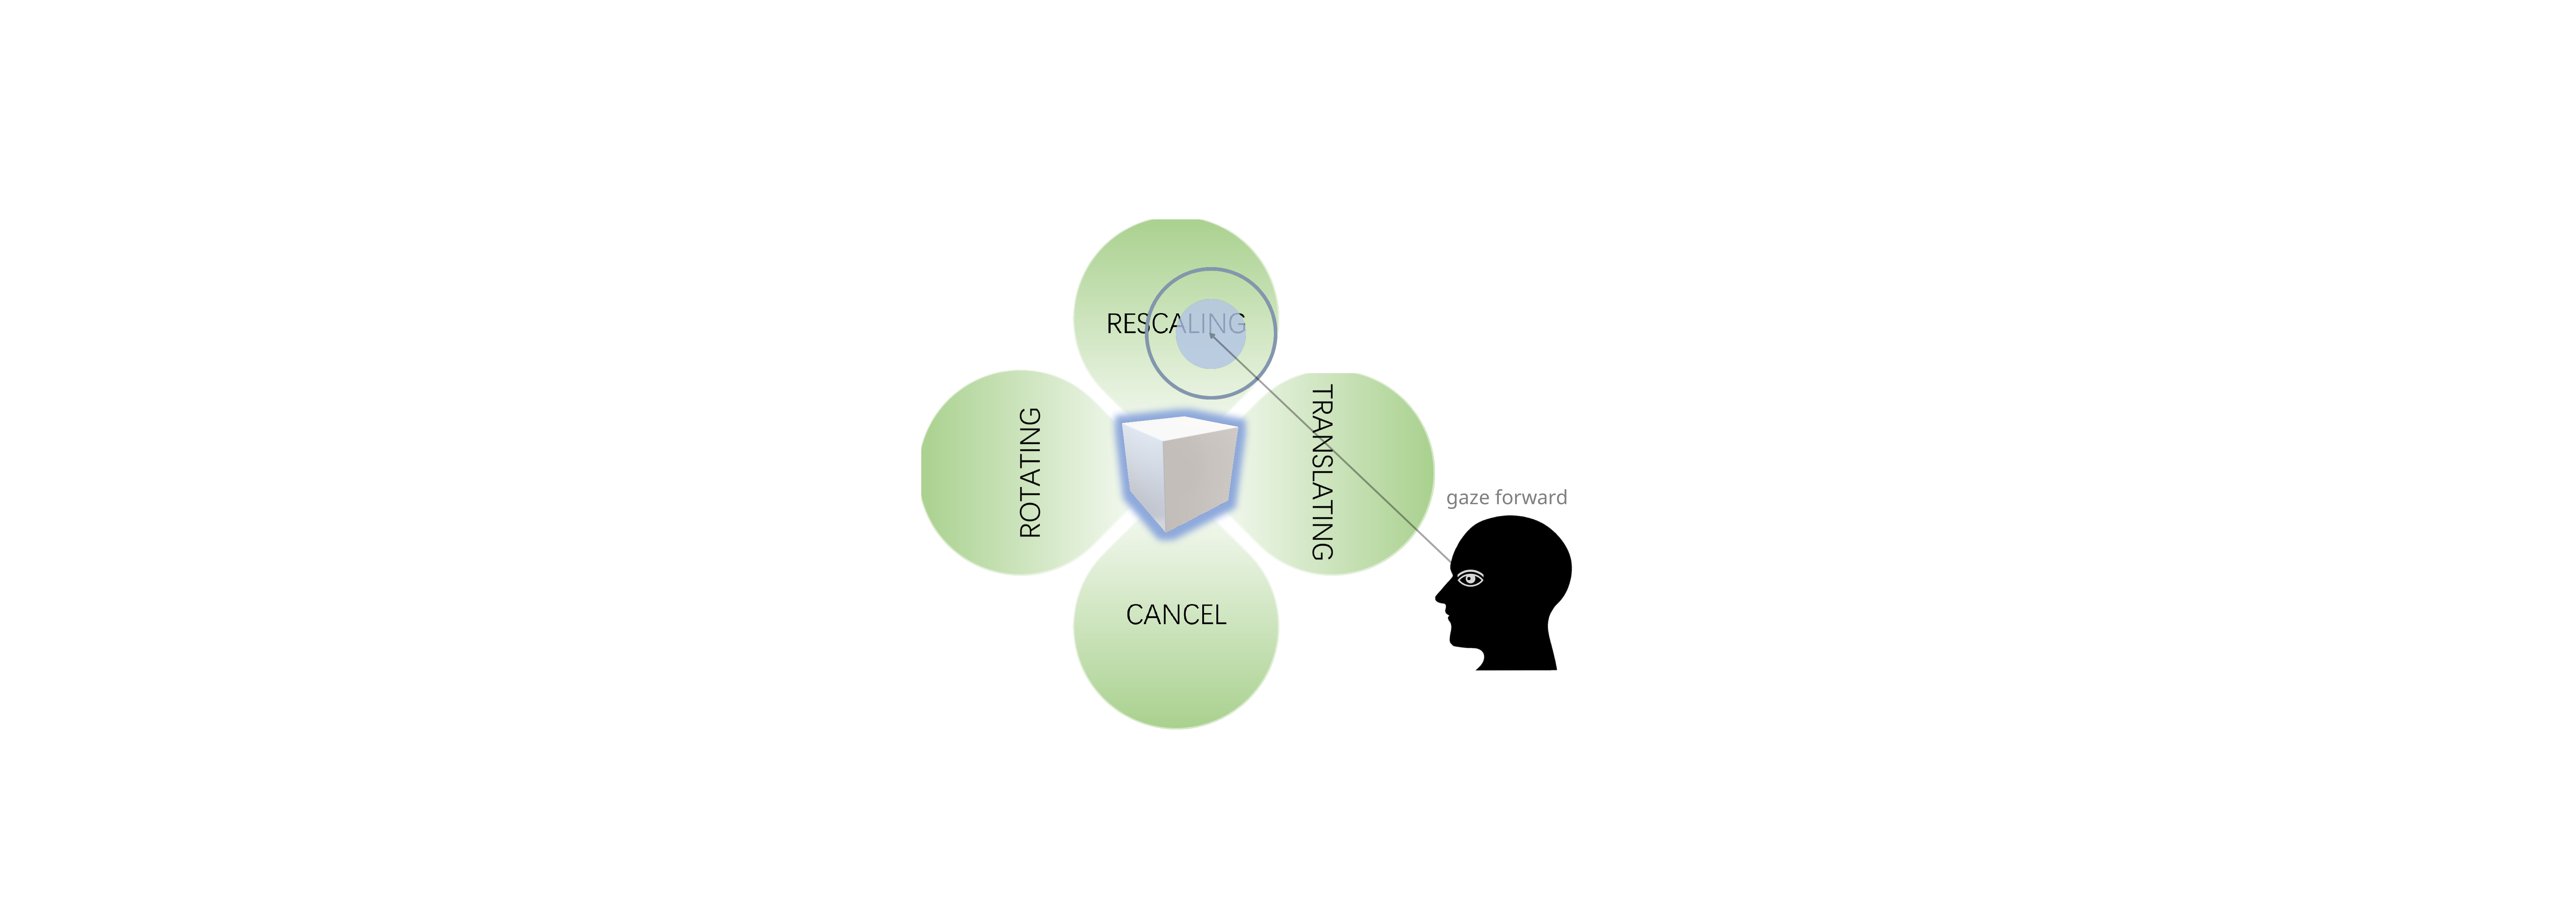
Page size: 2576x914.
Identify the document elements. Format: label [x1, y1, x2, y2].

text_box [917, 216, 1576, 730]
